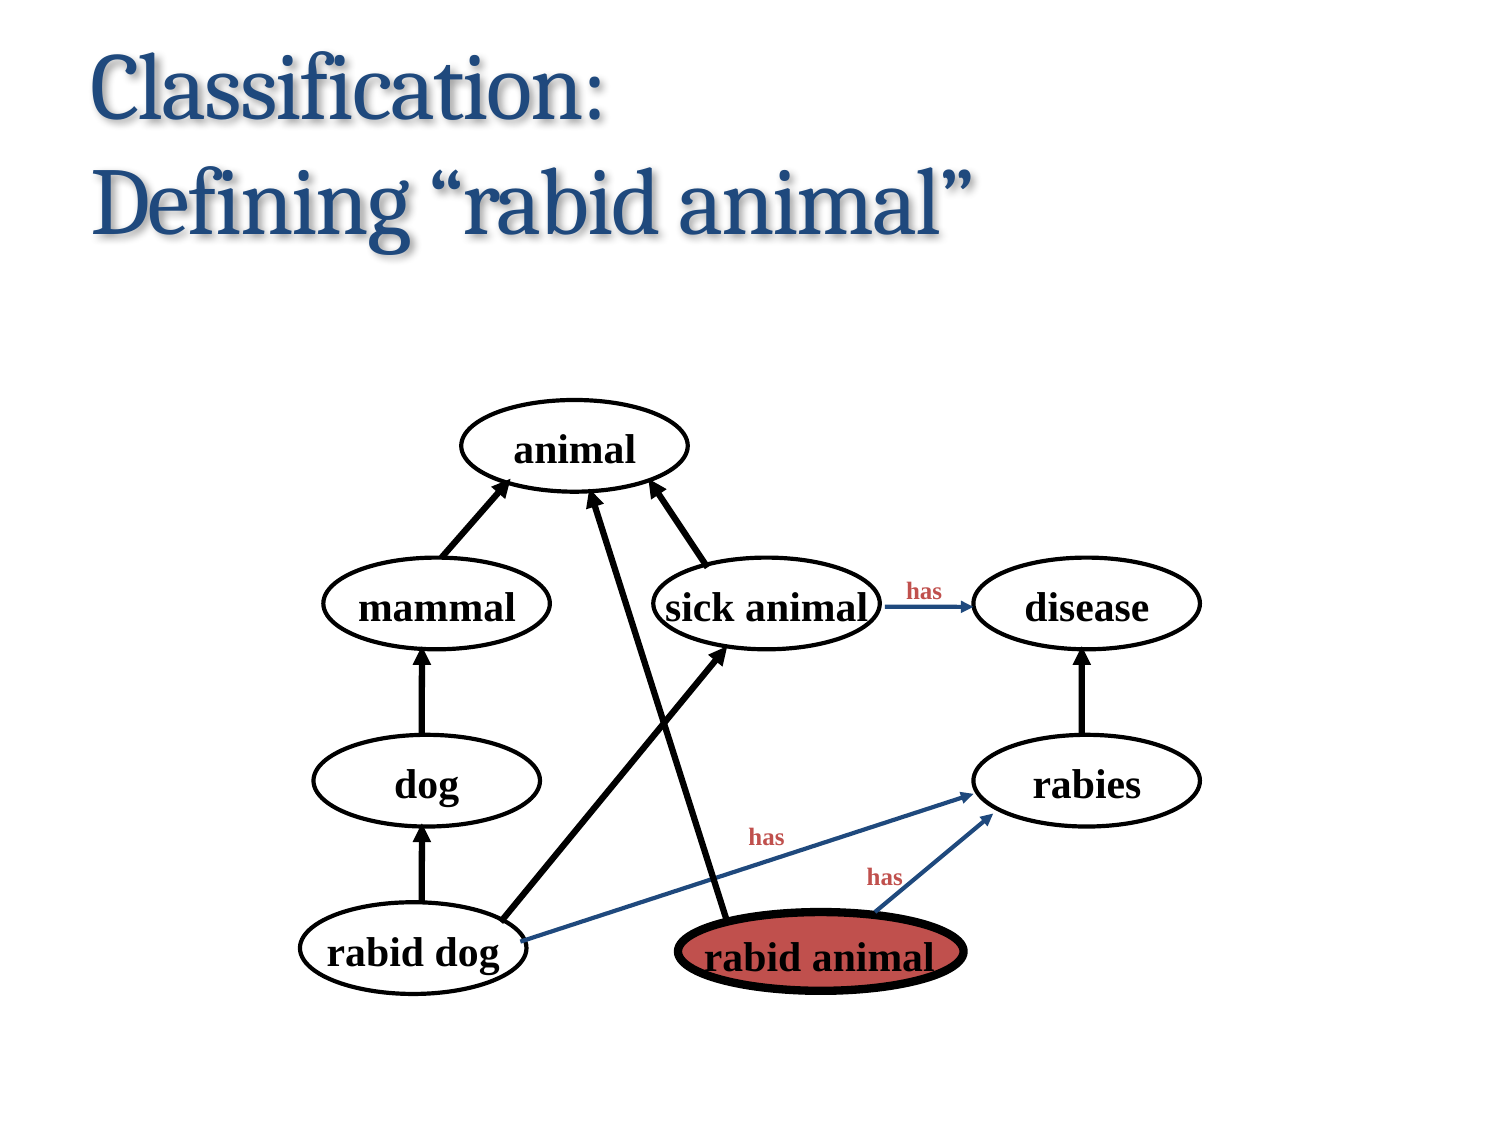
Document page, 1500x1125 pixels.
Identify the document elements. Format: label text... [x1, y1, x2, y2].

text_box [299, 399, 1201, 995]
title Classification: Defining “rabid animal” [75, 45, 1427, 233]
